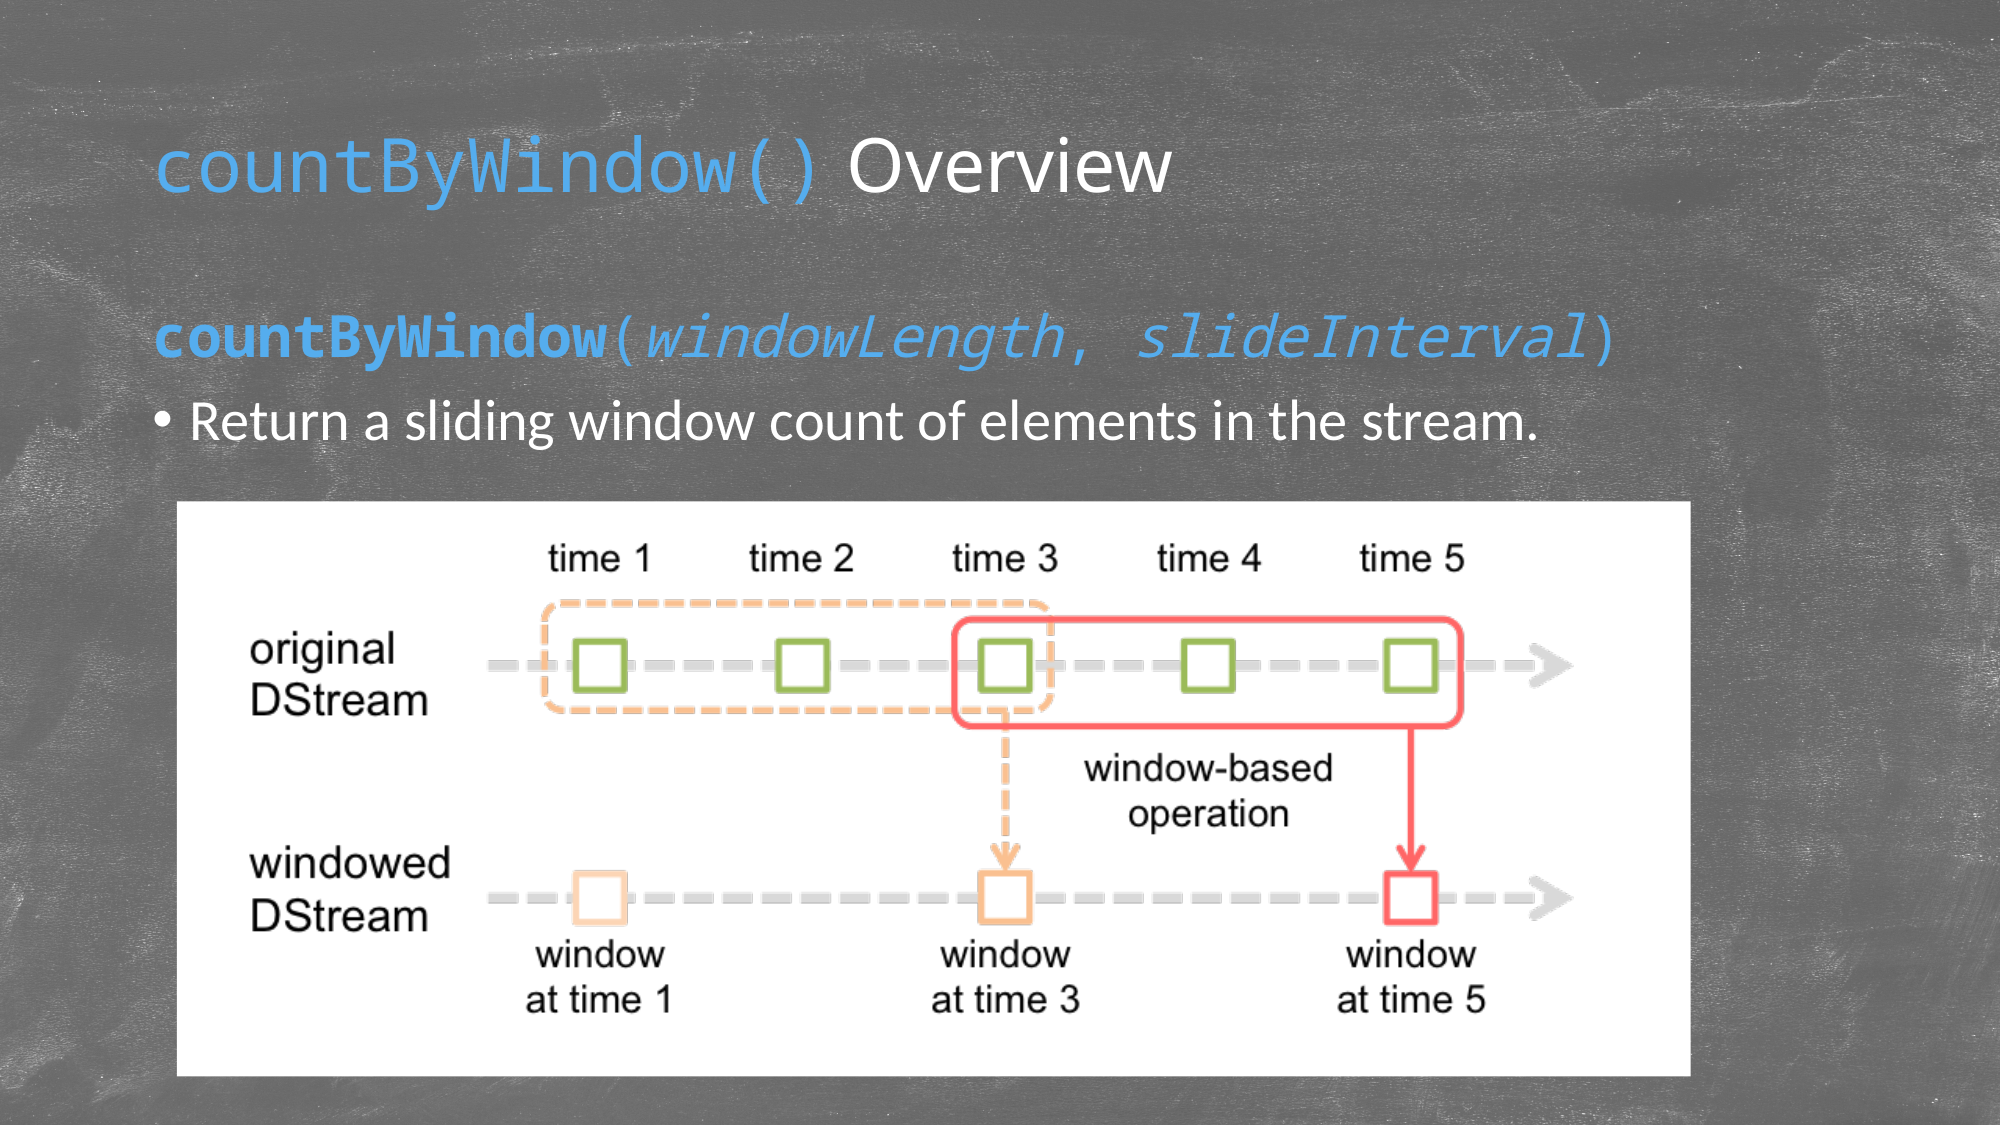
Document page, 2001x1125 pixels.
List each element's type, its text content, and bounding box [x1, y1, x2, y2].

list countByWindow(windowLength, slideInterval) Return a sliding window count of elements in the stream. [137, 299, 1863, 1014]
title countByWindow() Overview [137, 59, 1863, 278]
picture [137, 470, 1691, 1077]
